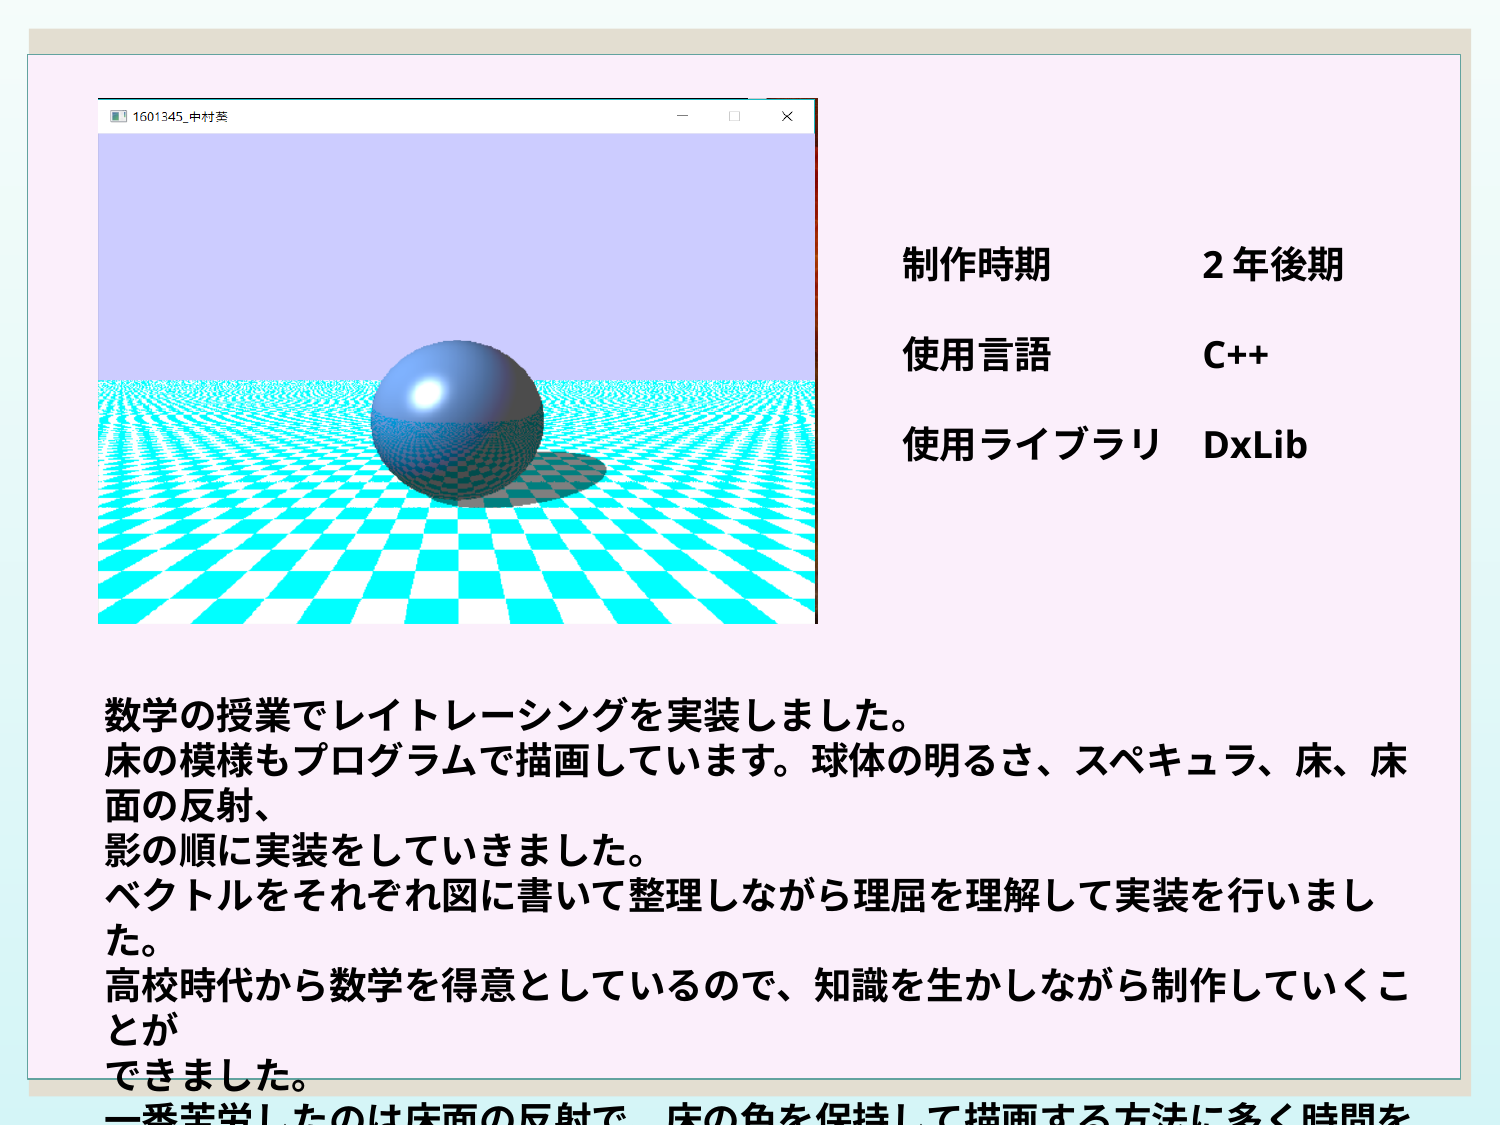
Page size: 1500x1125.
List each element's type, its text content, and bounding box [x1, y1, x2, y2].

picture [98, 98, 818, 624]
text_box 数学の授業でレイトレーシングを実装しました。 床の模様もプログラムで描画しています。球体の明るさ、スペキュラ、床、床面の反射、 影の順に実装をしていきました。 ベクトルをそれぞれ図に書いて整理しながら理屈を理解して実装を行いました。 高校時代から数学を得意としているので、知識を生かしながら制作していくことが できました。 一番苦労したのは床面の反射で、床の色を保持して描画する方法に多く時間を かけました。 [89, 684, 1438, 1125]
text_box 制作時期 2年後期 使用言語 C++ 使用ライブラリ DxLib [887, 233, 1420, 474]
text_box [27, 54, 1461, 1080]
